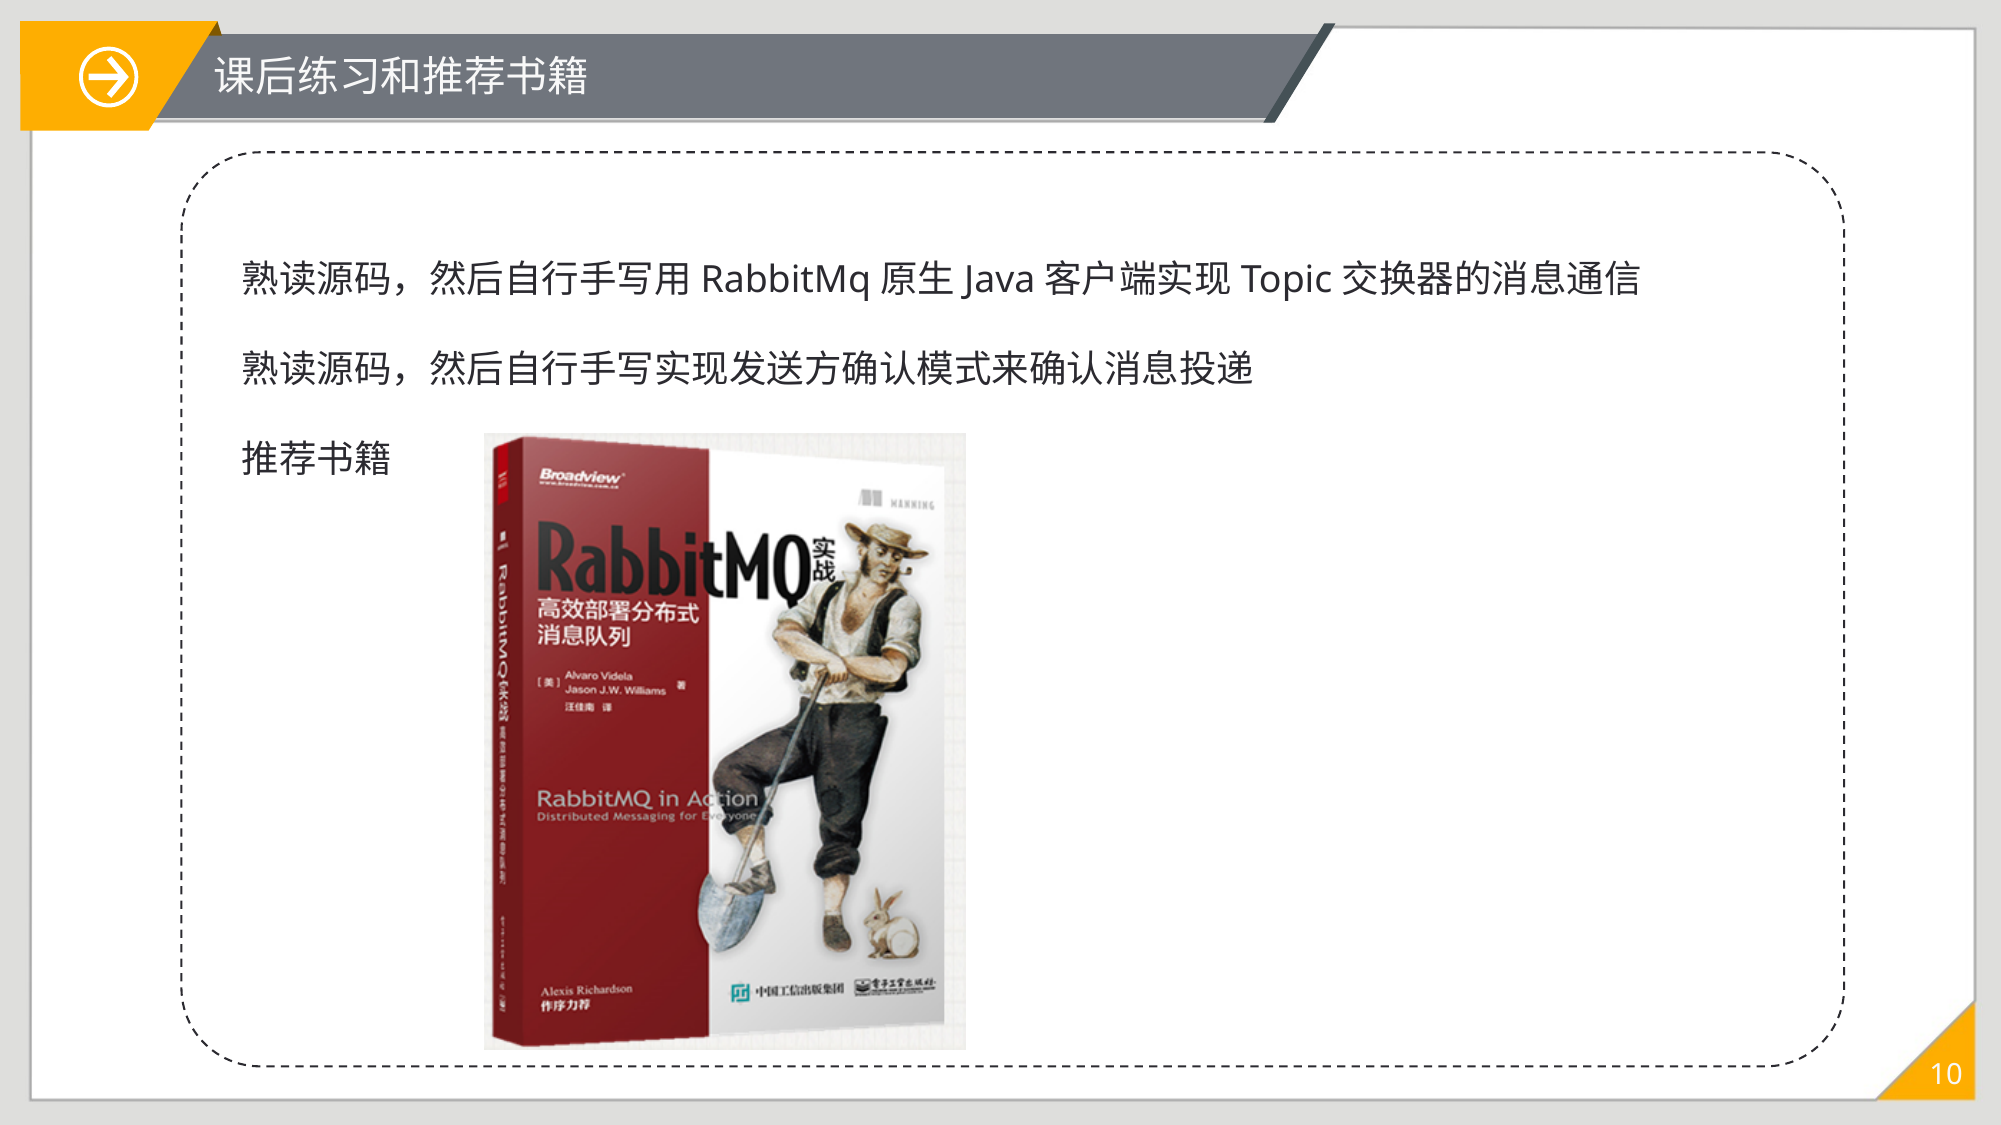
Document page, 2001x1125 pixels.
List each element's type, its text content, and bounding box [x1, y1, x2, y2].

text_box [181, 152, 1845, 1067]
text_box [79, 46, 139, 108]
text_box 课后练习和推荐书籍 [198, 42, 605, 108]
picture [0, 0, 2001, 1125]
text_box 熟读源码，然后自行手写用RabbitMq原生Java客户端实现Topic交换器的消息通信 熟读源码，然后自行手写实现发送方确认模式来确认消息投递 推荐书籍 [226, 248, 1798, 488]
